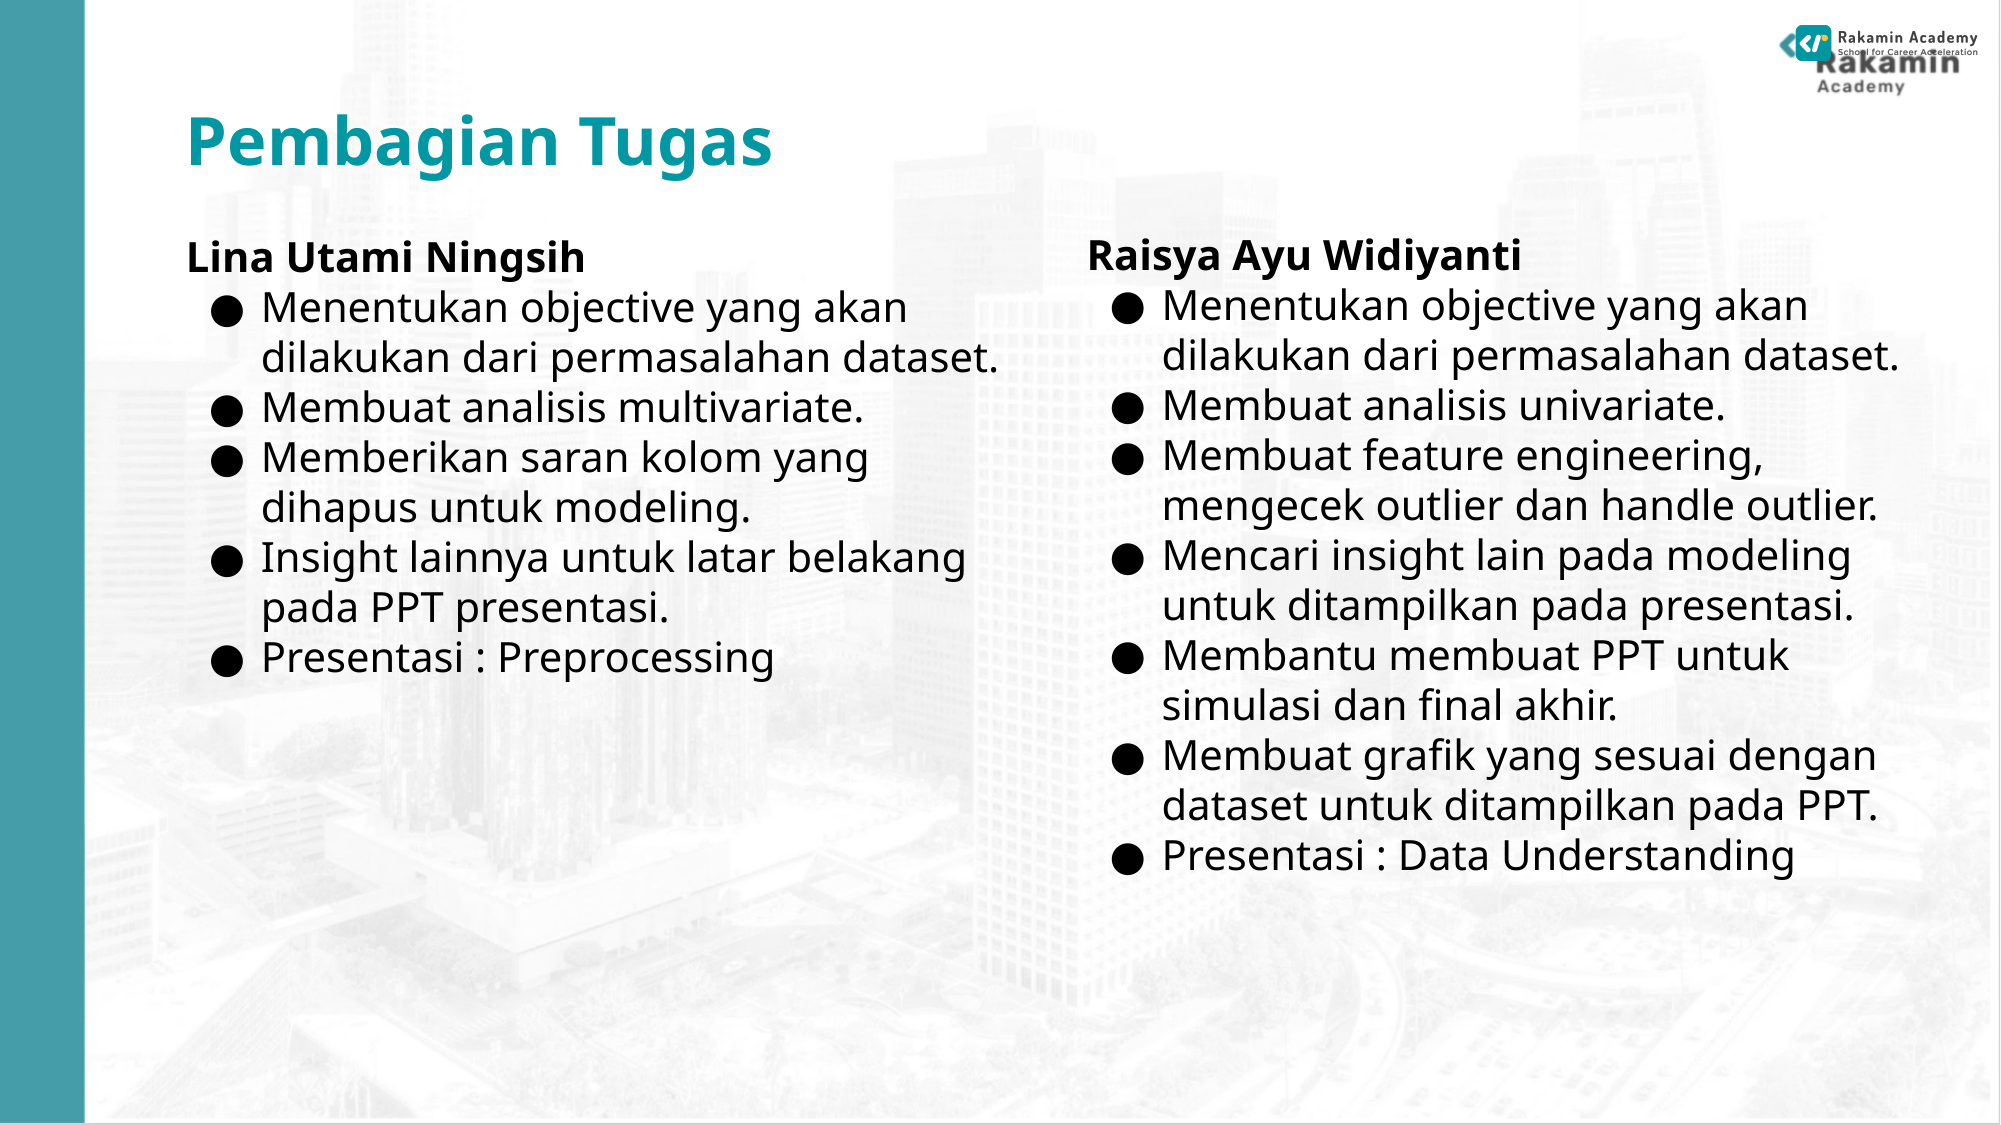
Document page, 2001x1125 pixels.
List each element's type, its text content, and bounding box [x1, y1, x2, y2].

text_box Pembagian Tugas [170, 89, 1377, 187]
text_box Raisya Ayu Widiyanti Menentukan objective yang akan dilakukan dari permasalahan dataset. Membuat analisis univariate. Membuat feature engineering, mengecek outlier dan handle outlier. Mencari insight lain pada modeling untuk ditampilkan pada presentasi. Membantu membuat PPT untuk simulasi dan final akhir. Membuat grafik yang sesuai dengan dataset untuk ditampilkan pada PPT. Presentasi : Data Understanding [1071, 213, 1917, 887]
picture [0, 0, 2001, 1125]
text_box Lina Utami Ningsih Menentukan objective yang akan dilakukan dari permasalahan dataset. Membuat analisis multivariate. Memberikan saran kolom yang dihapus untuk modeling. Insight lainnya untuk latar belakang pada PPT presentasi. Presentasi : Preprocessing [170, 215, 1016, 689]
